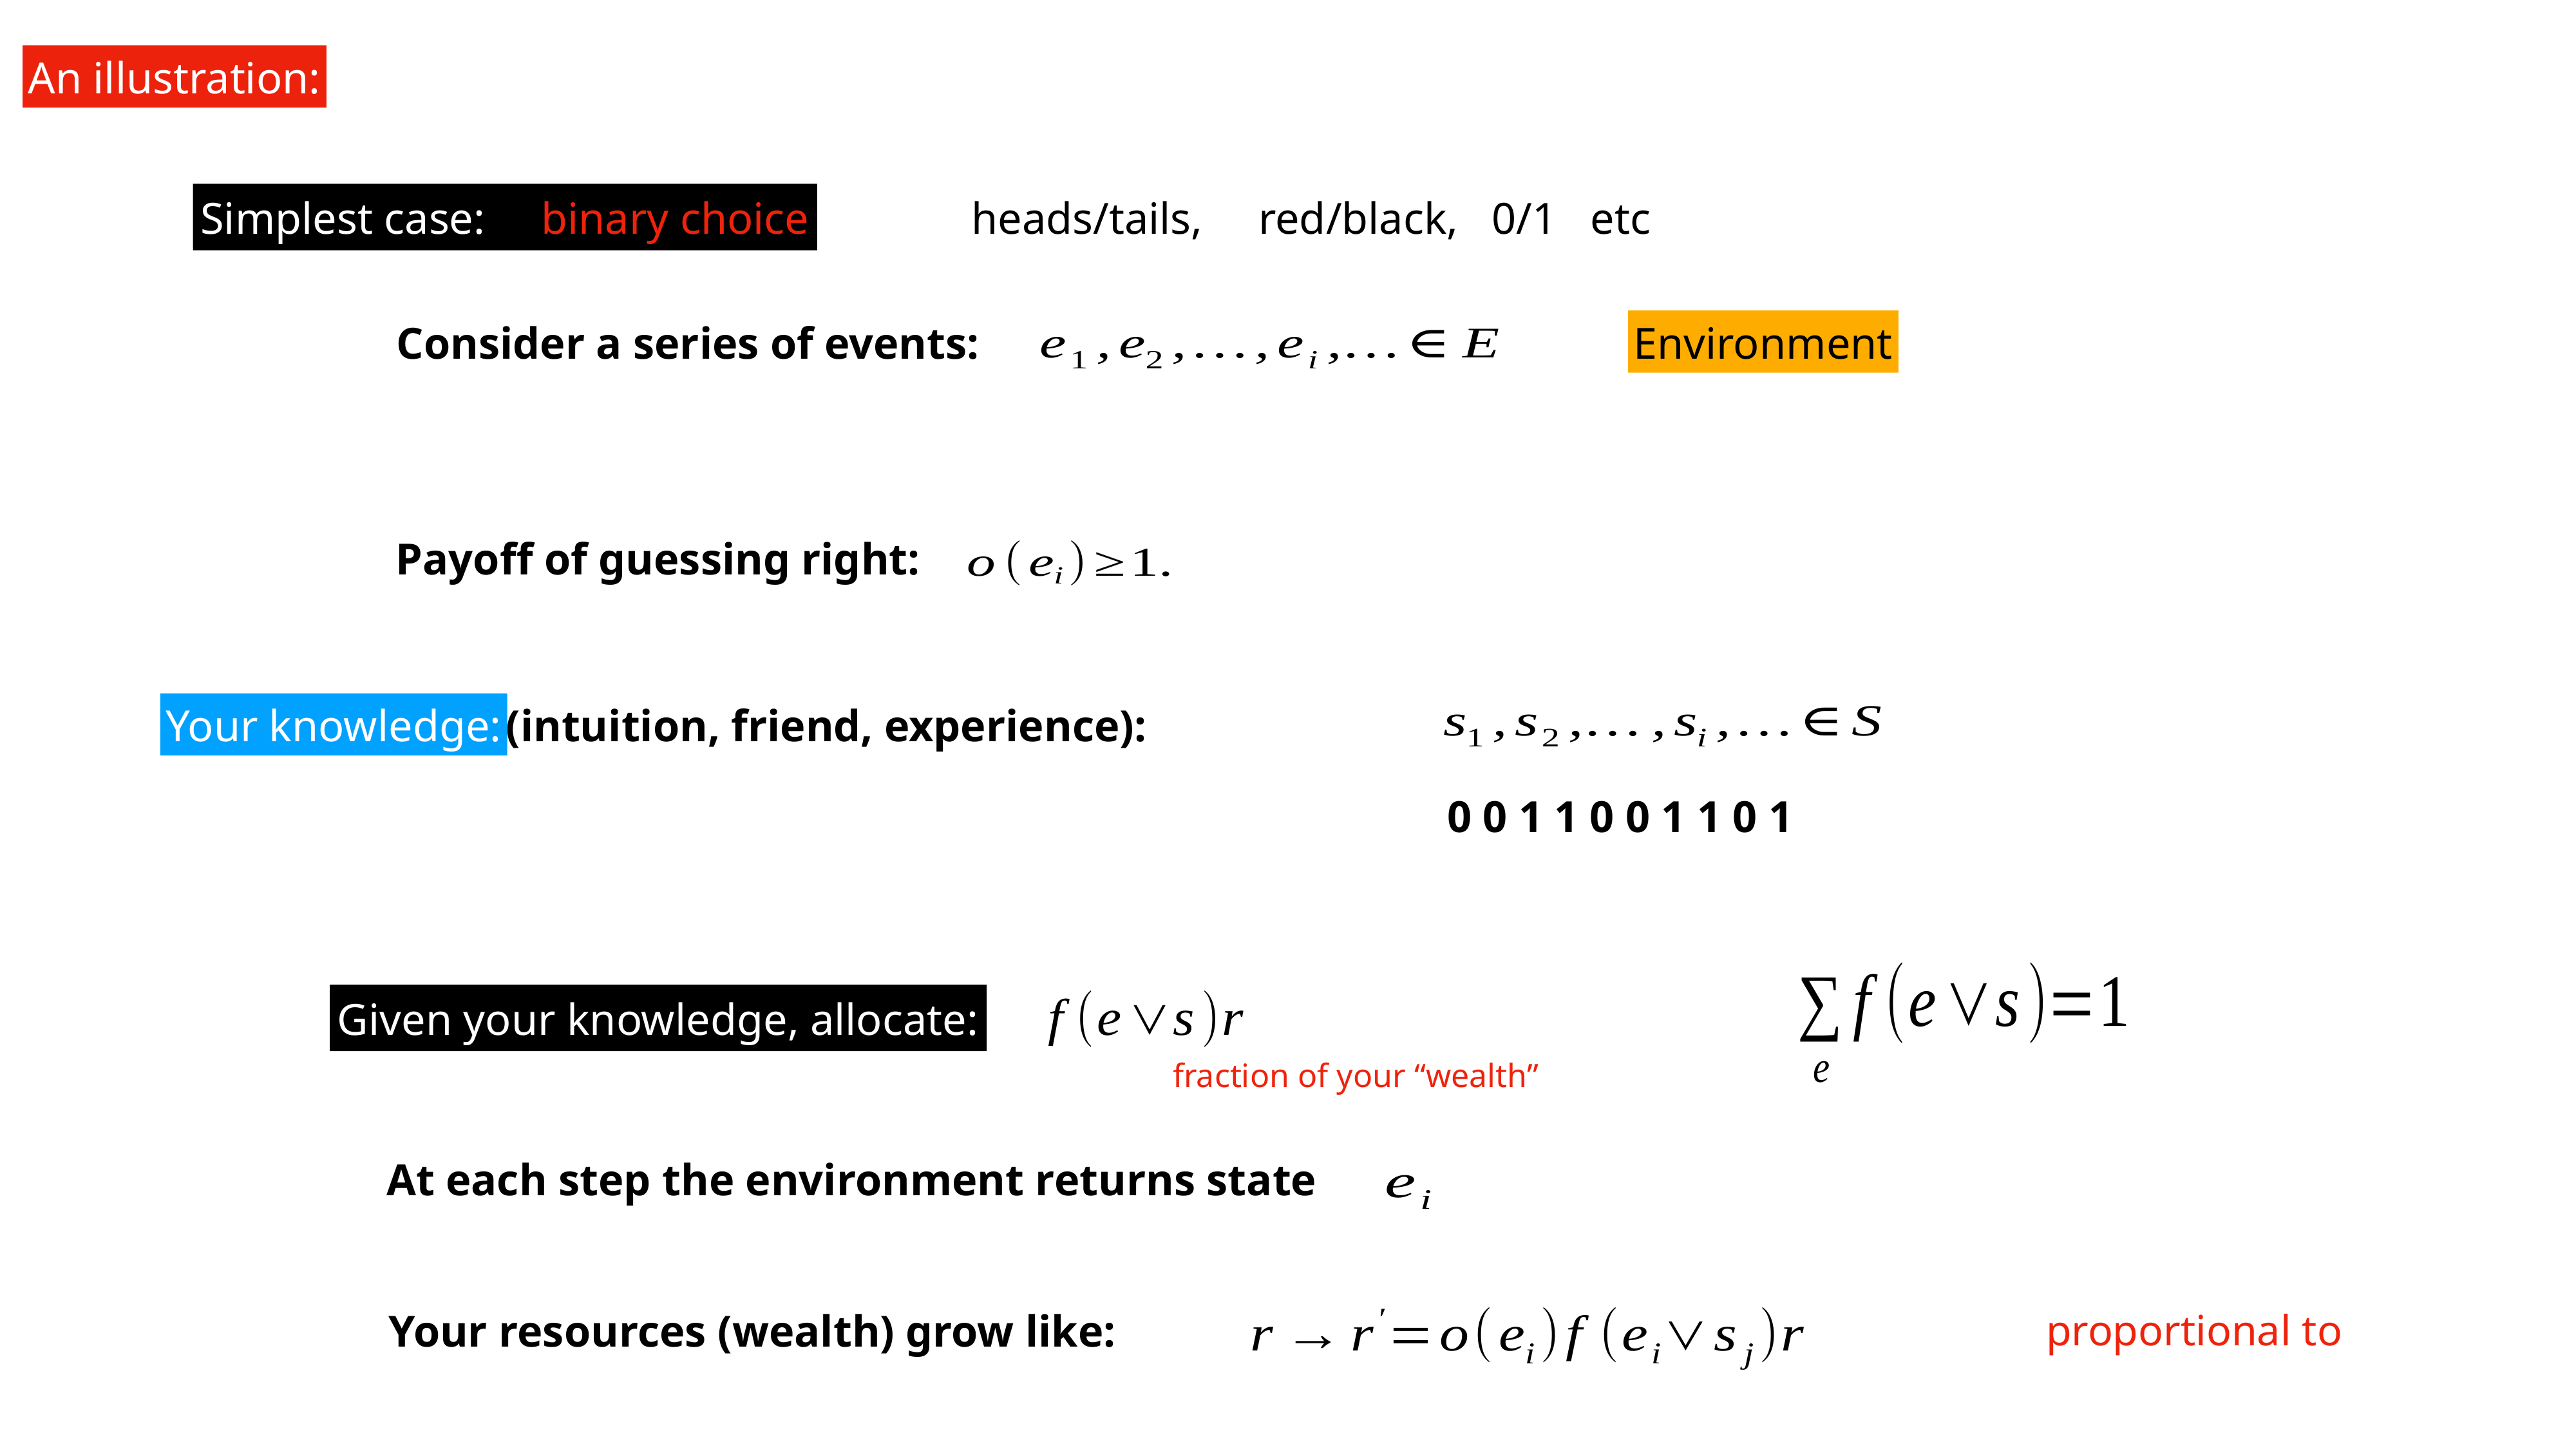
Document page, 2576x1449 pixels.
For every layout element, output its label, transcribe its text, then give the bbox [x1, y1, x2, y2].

text_box Consider a series of events: [388, 308, 987, 375]
text_box proportional to [2040, 1298, 2359, 1359]
text_box Your knowledge: [160, 693, 507, 756]
text_box [967, 537, 1174, 591]
text_box (intuition, friend, experience): [498, 691, 1177, 758]
text_box Environment [1628, 310, 1899, 373]
text_box Your resources (wealth) grow like: [381, 1296, 1124, 1363]
text_box [1039, 319, 1502, 375]
text_box [1439, 696, 1885, 753]
text_box [1250, 1300, 1810, 1371]
text_box fraction of your “wealth” [1167, 1049, 1544, 1099]
text_box An illustration: [23, 45, 327, 108]
text_box [1385, 1156, 1433, 1216]
text_box Payoff of guessing right: [388, 524, 929, 591]
text_box Given your knowledge, allocate: [330, 984, 987, 1052]
text_box heads/tails, red/black, 0/1 etc [963, 184, 1748, 251]
text_box Simplest case: binary choice [193, 184, 817, 251]
text_box [1045, 986, 1248, 1050]
text_box At each step the environment returns state [379, 1145, 1325, 1212]
text_box 0 0 1 1 0 0 1 1 0 1 [1439, 781, 1823, 849]
text_box [1797, 956, 2131, 1090]
